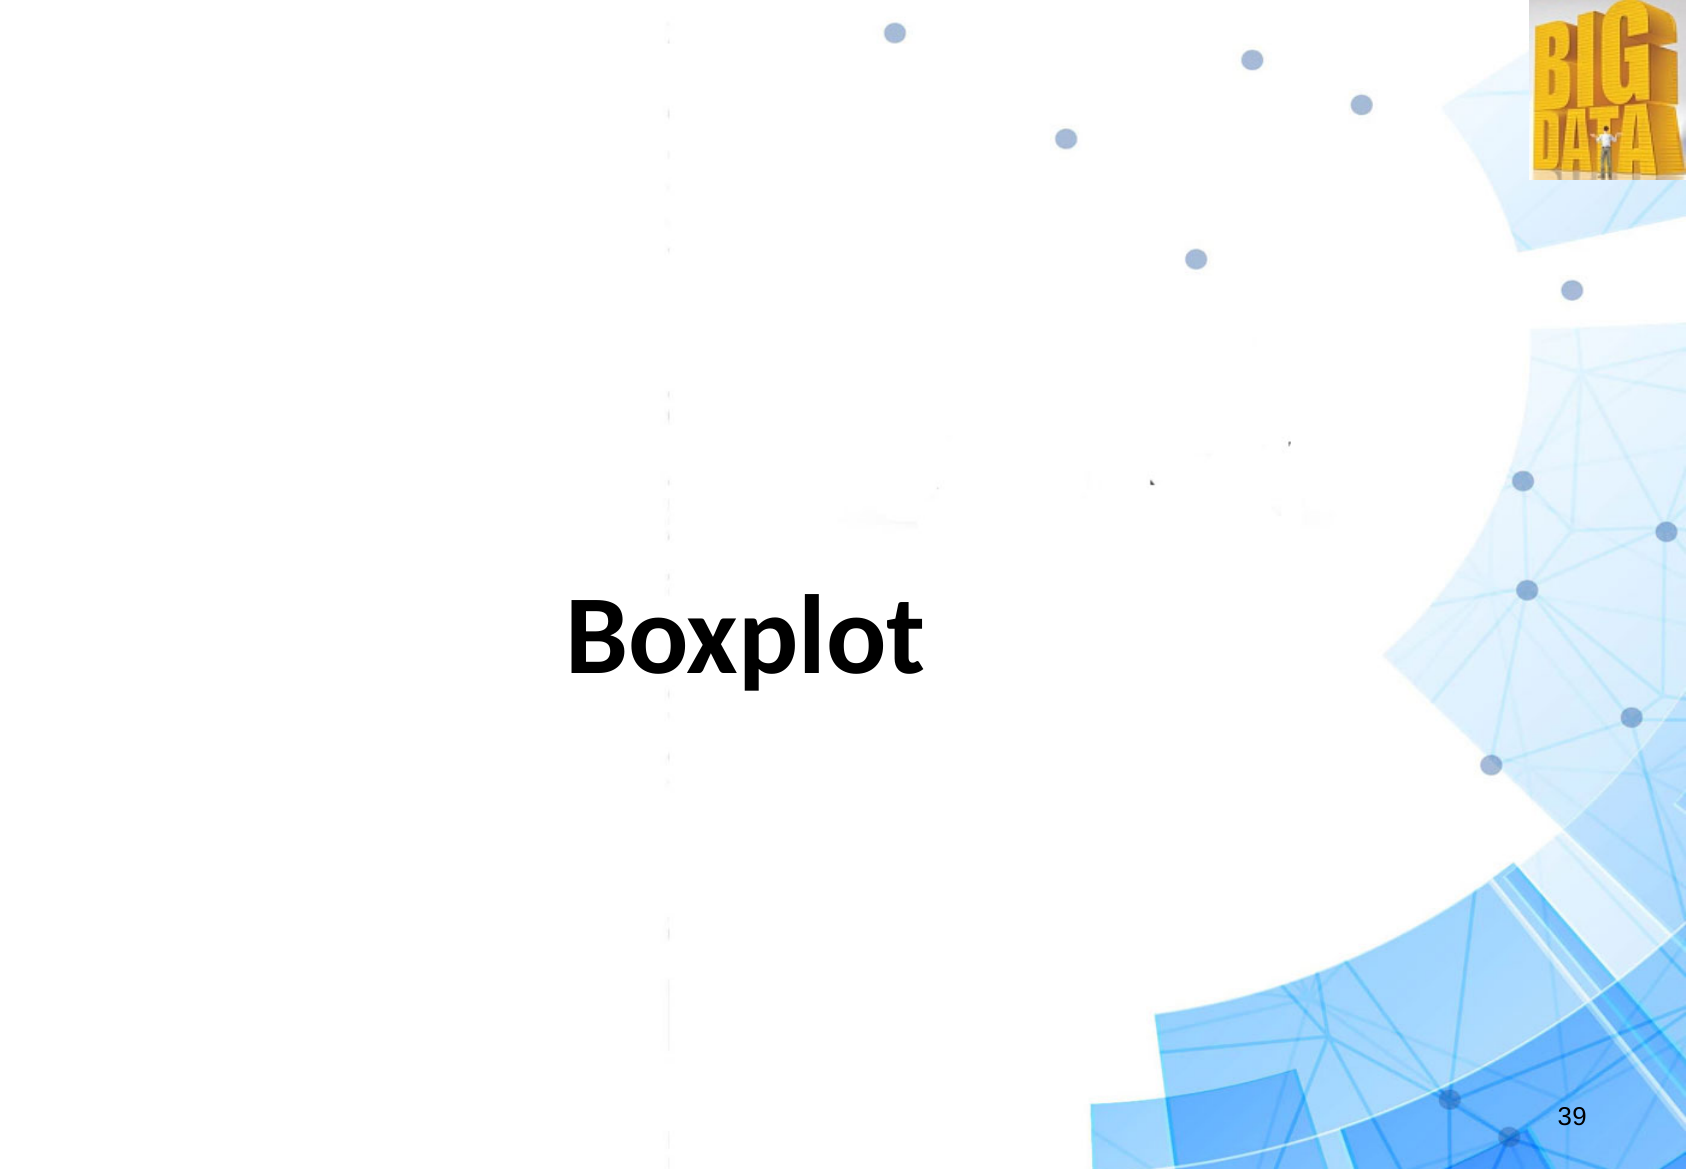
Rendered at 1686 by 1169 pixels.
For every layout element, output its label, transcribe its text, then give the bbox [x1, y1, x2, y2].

slide_number ‹#› [1208, 1083, 1602, 1146]
picture [0, 0, 1686, 1169]
title Boxplot [0, 131, 1492, 703]
